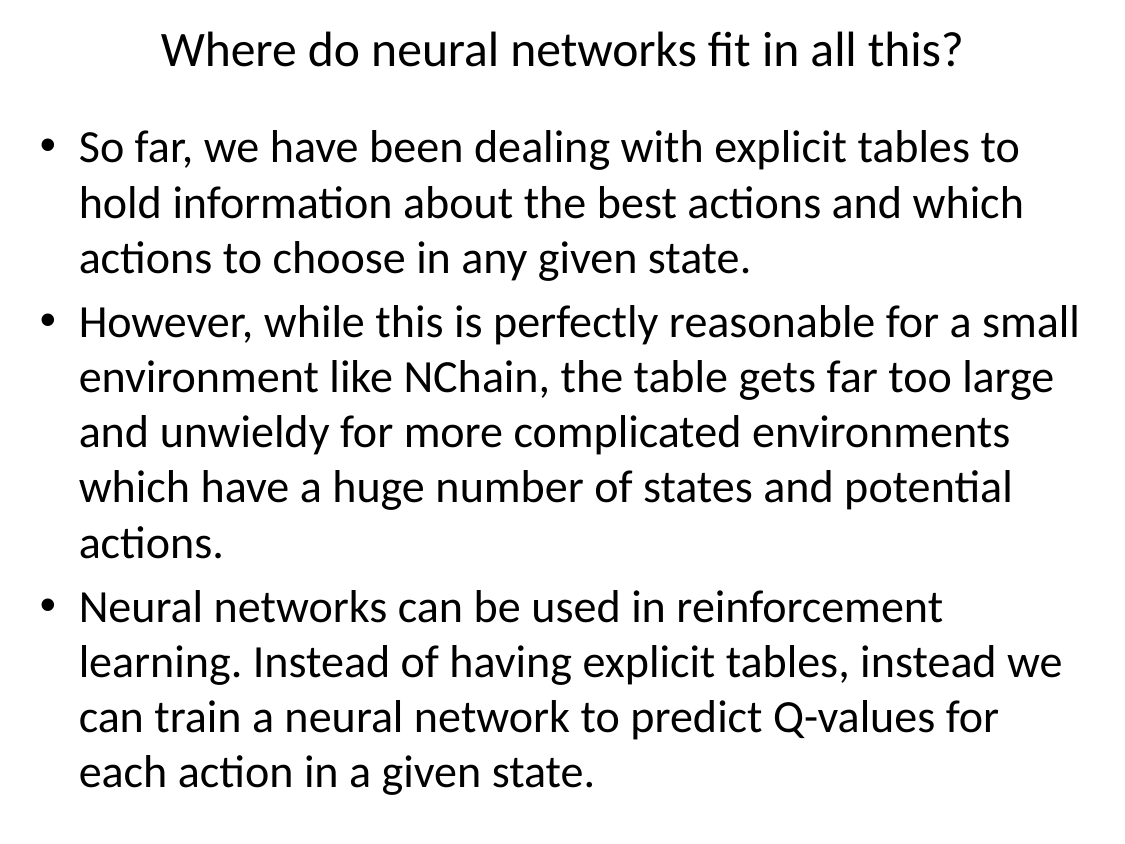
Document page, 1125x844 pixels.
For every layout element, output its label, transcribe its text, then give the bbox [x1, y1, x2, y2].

list So far, we have been dealing with explicit tables to hold information about the best actions and which actions to choose in any given state. However, while this is perfectly reasonable for a small environment like NChain, the table gets far too large and unwieldy for more complicated environments which have a huge number of states and potential actions. Neural networks can be used in reinforcement learning. Instead of having explicit tables, instead we can train a neural network to predict Q-values for each action in a given state. [24, 109, 1100, 810]
title Where do neural networks fit in all this? [24, 9, 1100, 85]
